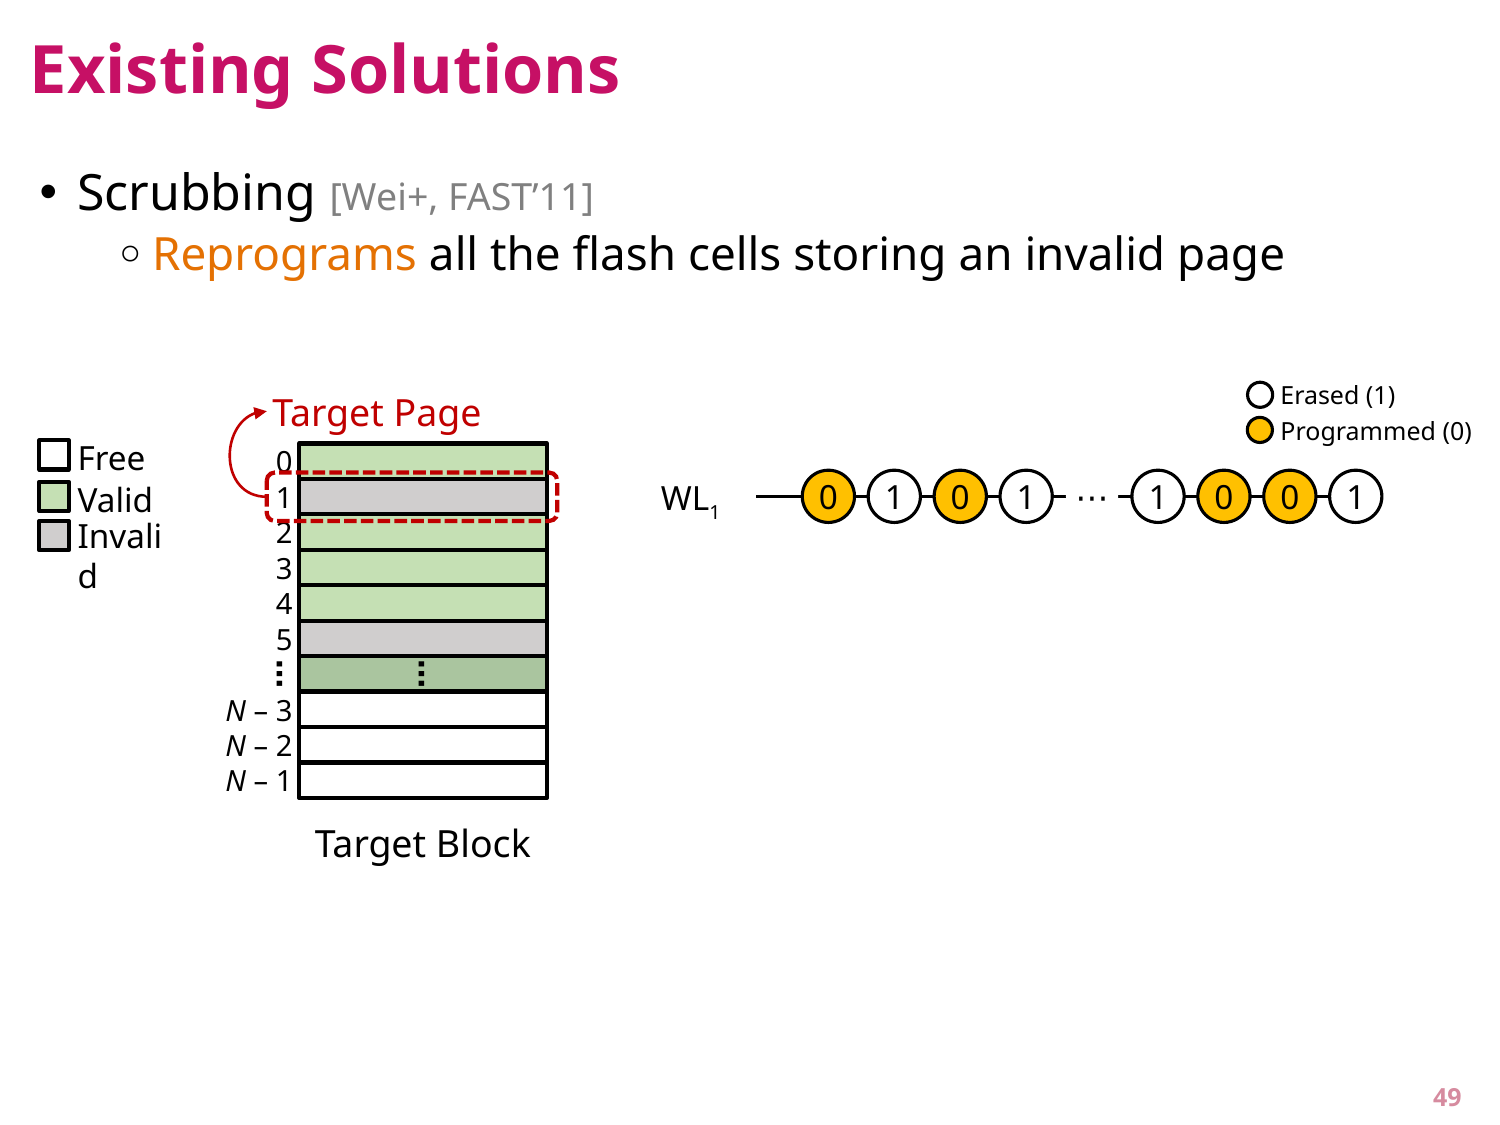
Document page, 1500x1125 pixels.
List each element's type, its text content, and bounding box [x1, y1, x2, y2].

list Scrubbing [Wei+, FAST’11] Reprograms all the flash cells storing an invalid page [24, 159, 1476, 1043]
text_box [660, 362, 1477, 527]
title Existing Solutions [0, 0, 1500, 133]
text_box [39, 388, 558, 867]
slide_number 49 [1140, 1068, 1477, 1125]
